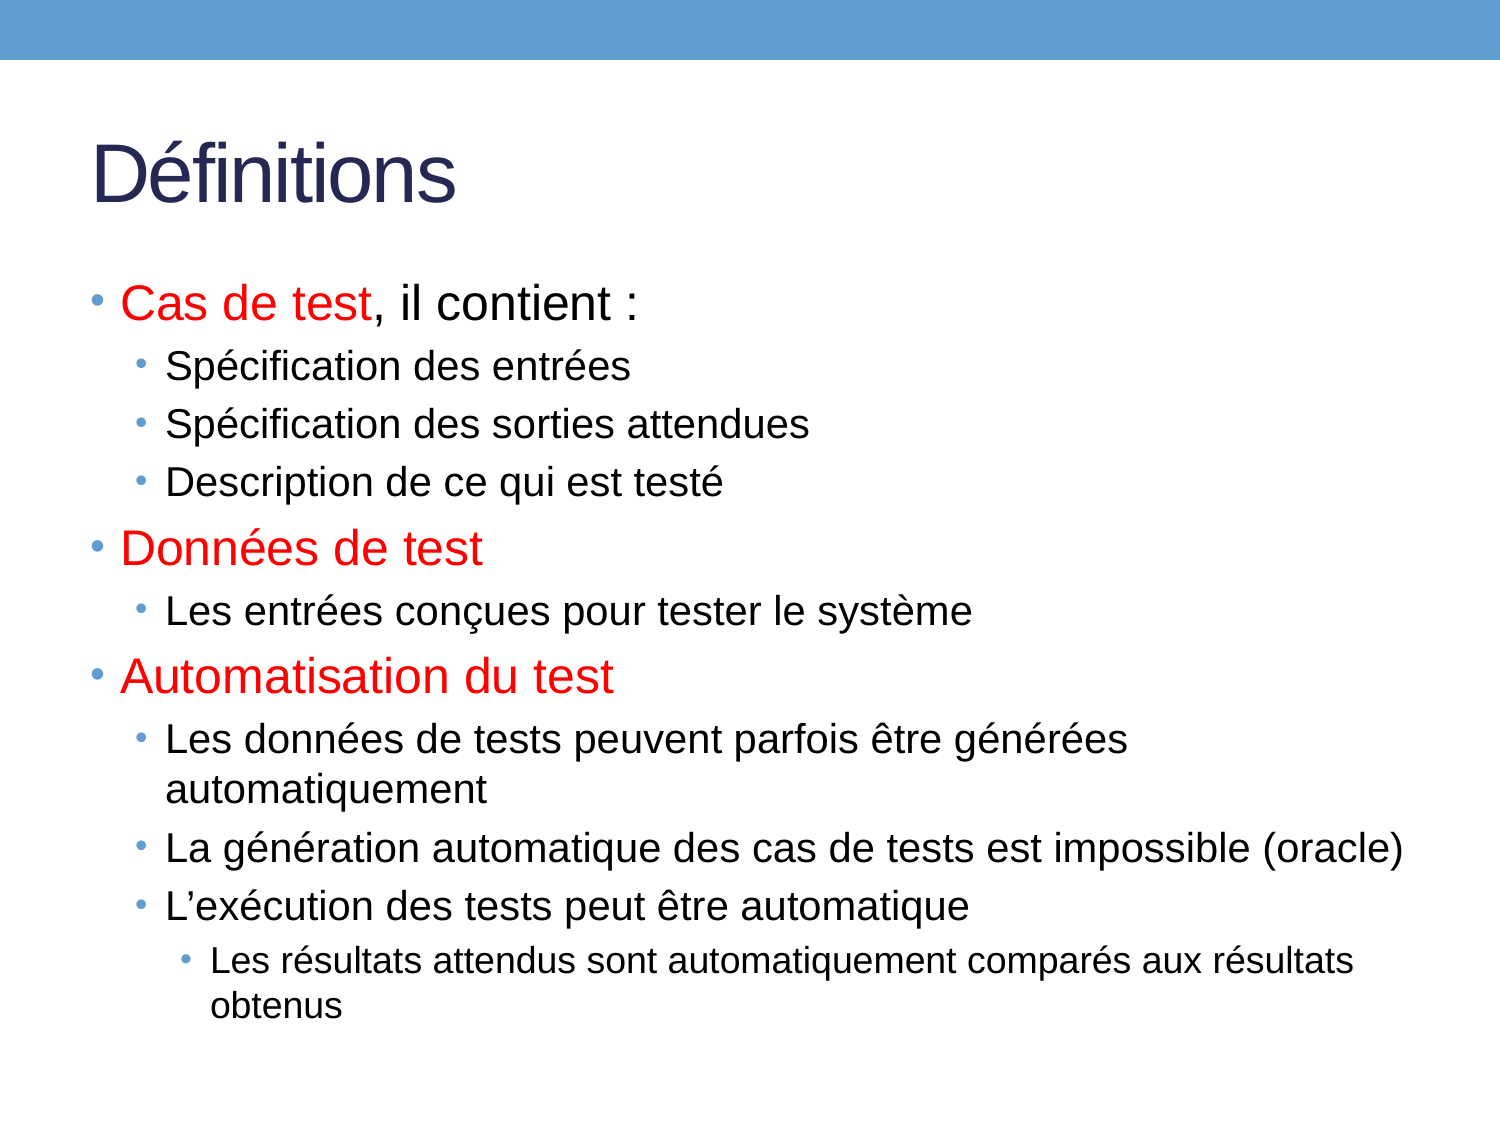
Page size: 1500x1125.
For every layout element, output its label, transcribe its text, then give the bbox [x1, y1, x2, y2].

title Définitions [75, 87, 1425, 250]
list Cas de test, il contient : Spécification des entrées Spécification des sorties attendues Description de ce qui est testé Données de test Les entrées conçues pour tester le système Automatisation du test Les données de tests peuvent parfois être générées automatiquement La génération automatique des cas de tests est impossible (oracle) L’exécution des tests peut être automatique Les résultats attendus sont automatiquement comparés aux résultats obtenus [75, 262, 1425, 1063]
